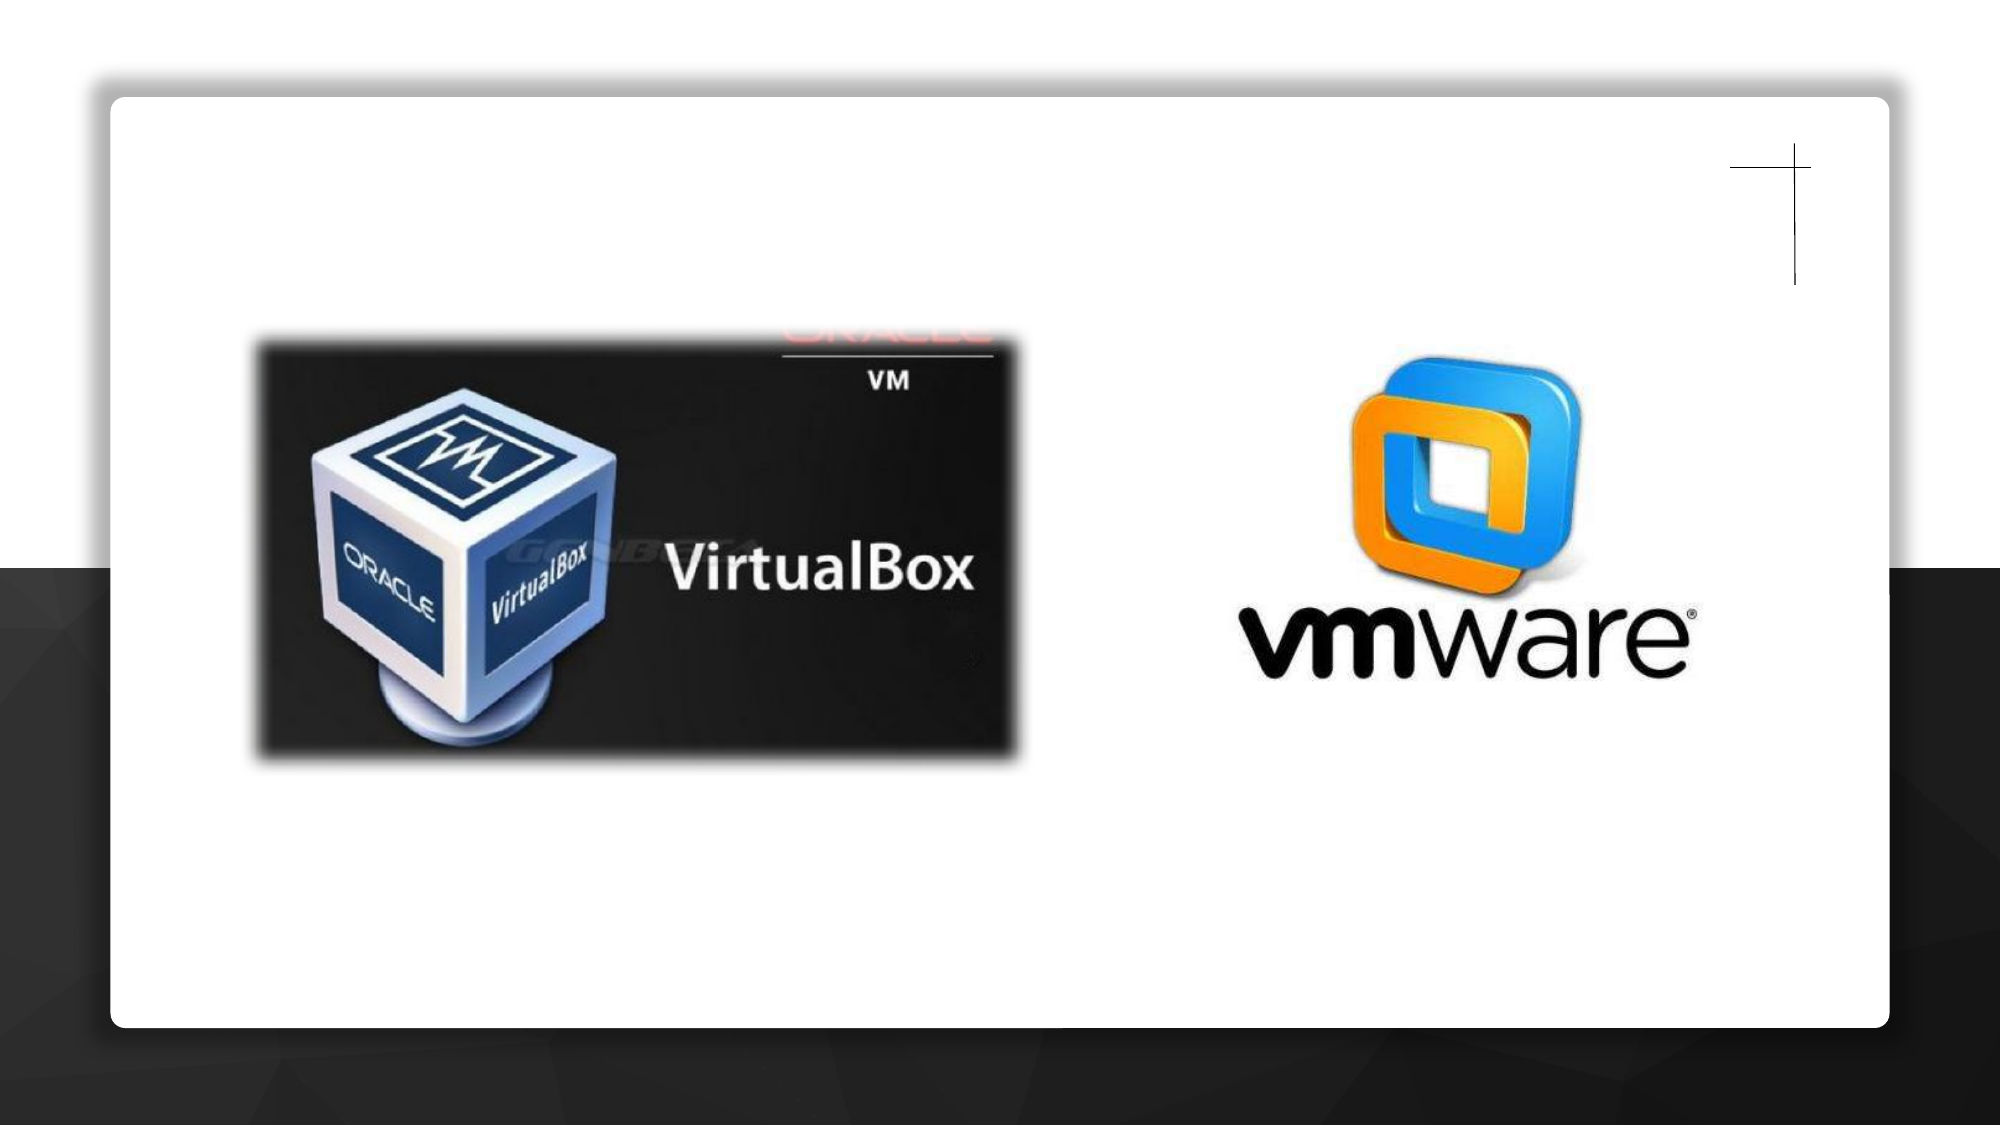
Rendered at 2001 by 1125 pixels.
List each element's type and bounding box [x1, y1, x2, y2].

text_box [109, 95, 1891, 568]
picture [0, 285, 2000, 1125]
